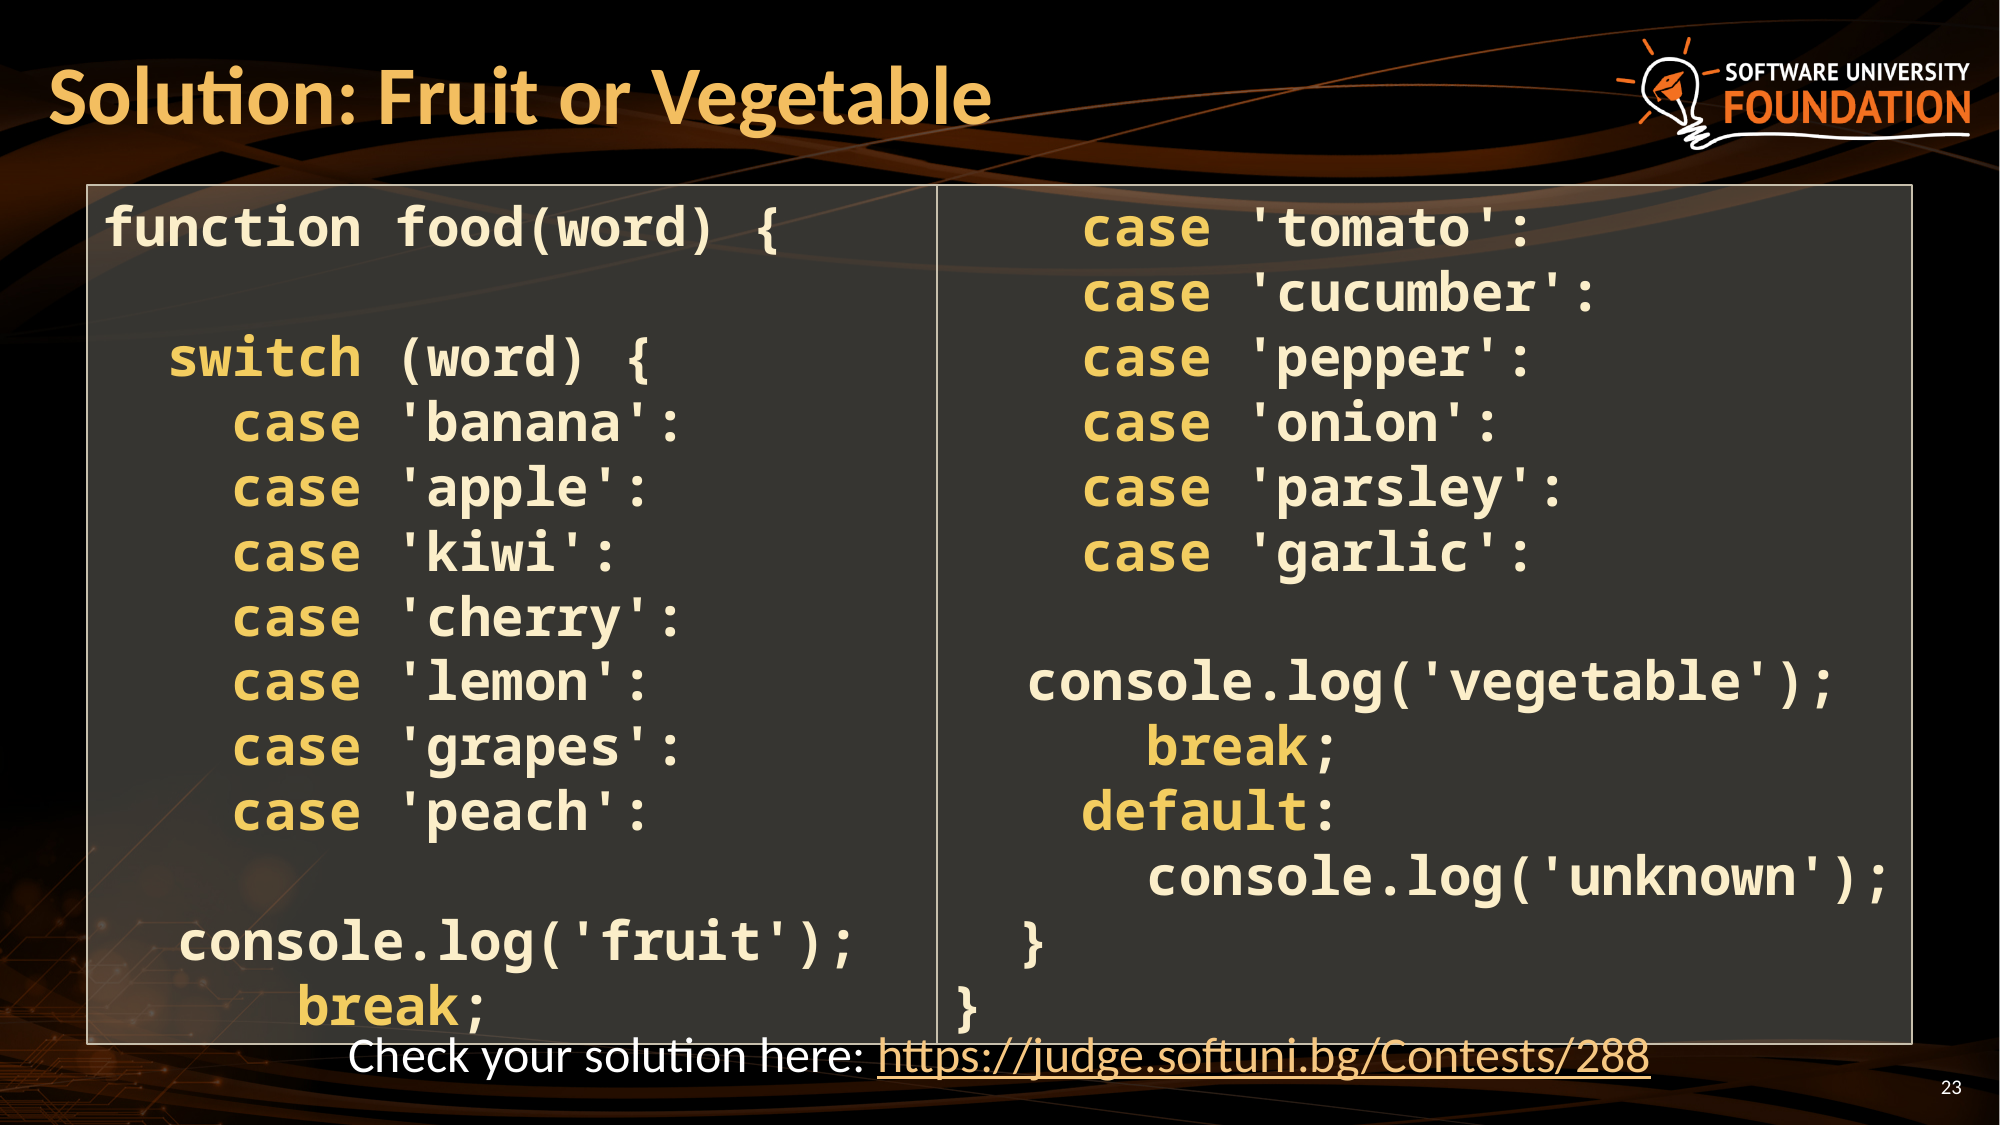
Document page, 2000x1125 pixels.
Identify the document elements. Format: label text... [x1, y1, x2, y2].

text_box Check your solution here: https://judge.softuni.bg/Contests/288 [133, 1014, 1866, 1090]
text_box case 'tomato': case 'cucumber': case 'pepper': case 'onion': case 'parsley': case 'garlic': console.log('vegetable'); break; default: console.log('unknown'); } } [937, 184, 1913, 1044]
text_box function food(word) { switch (word) { case 'banana': case 'apple': case 'kiwi': case 'cherry': case 'lemon': case 'grapes': case 'peach': console.log('fruit'); break; [87, 184, 937, 1044]
picture [0, 0, 2000, 1125]
slide_number 23 [1897, 1070, 1968, 1103]
title Solution: Fruit or Vegetable [30, 6, 1602, 189]
